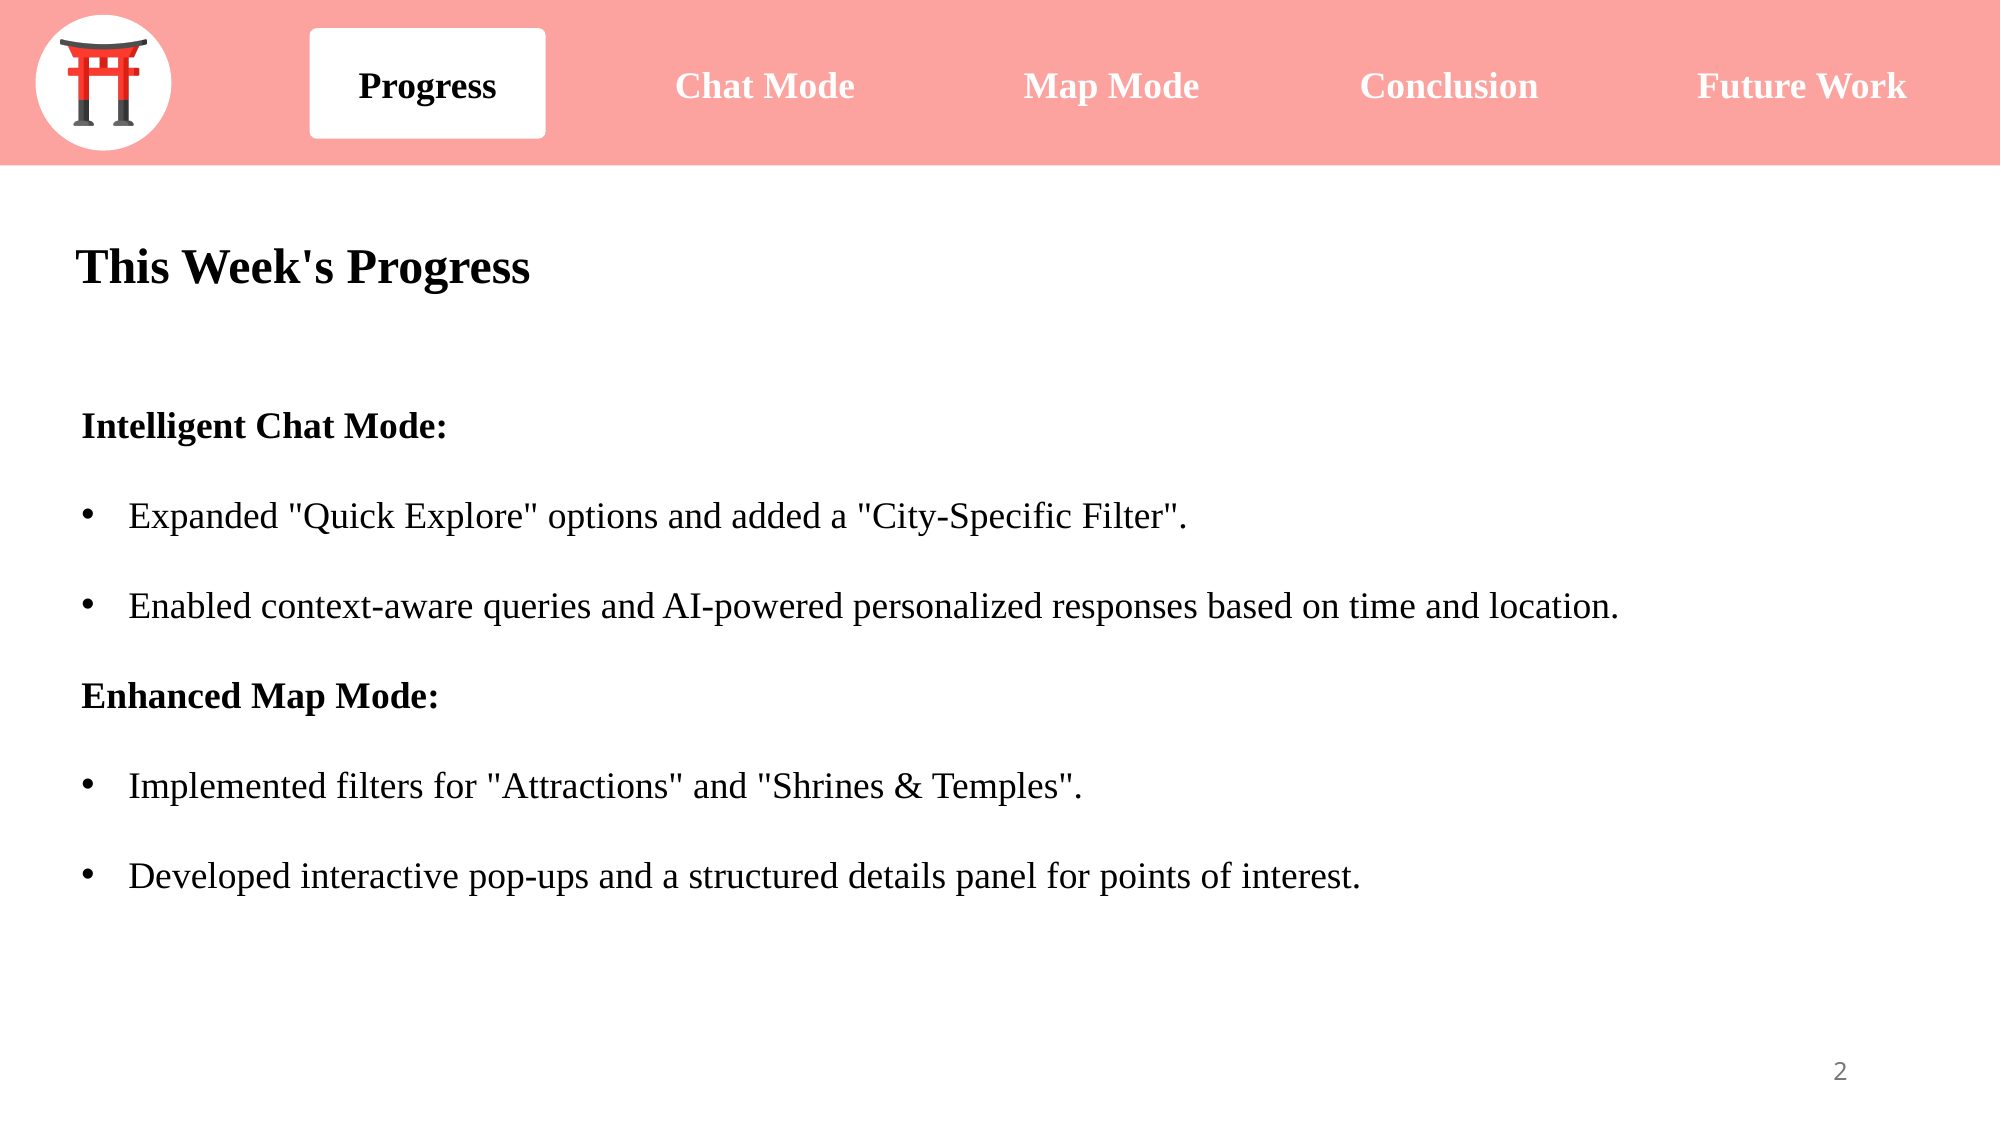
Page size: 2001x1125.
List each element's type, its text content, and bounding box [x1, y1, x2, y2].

text_box Map Mode [992, 26, 1232, 141]
picture [60, 39, 147, 126]
text_box [0, 0, 2000, 167]
text_box Conclusion [1334, 26, 1574, 141]
slide_number 1 [1412, 1042, 1863, 1103]
text_box [33, 13, 173, 153]
text_box Chat Mode [650, 26, 890, 141]
text_box Future Work [1676, 26, 1929, 141]
text_box This Week's Progress [60, 196, 1062, 302]
text_box Progress [307, 26, 548, 141]
text_box Intelligent Chat Mode: Expanded "Quick Explore" options and added a "City-Specific Filter". Enabled context-aware queries and AI-powered personalized responses based on time and location. Enhanced Map Mode: Implemented filters for "Attractions" and "Shrines & Temples". Developed interactive pop-ups and a structured details panel for points of interest. [66, 348, 1637, 904]
